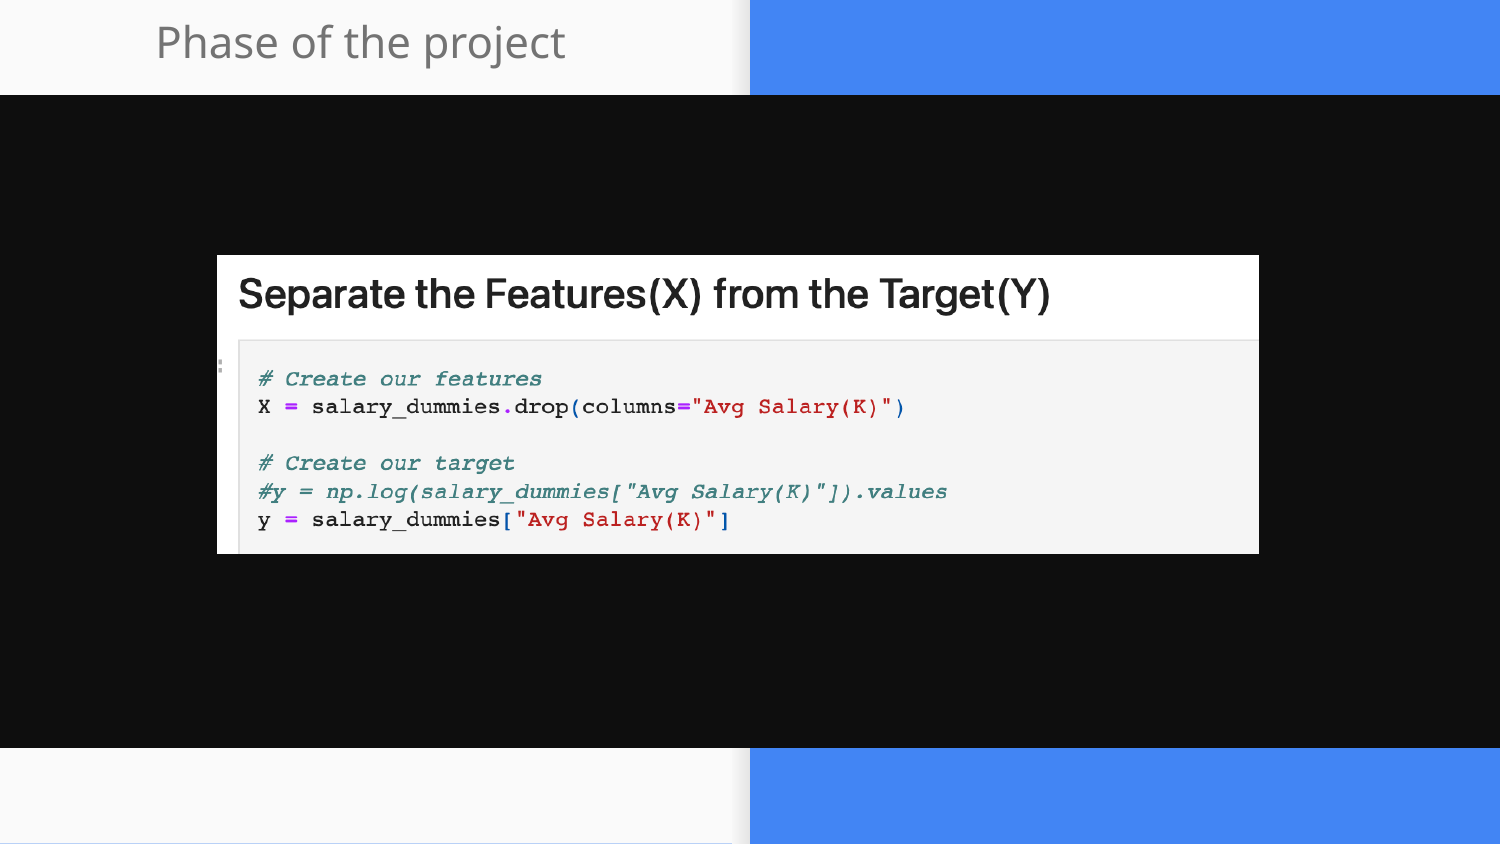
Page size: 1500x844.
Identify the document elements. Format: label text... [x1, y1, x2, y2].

picture [0, 95, 1500, 749]
subtitle Phase of the project [28, 0, 693, 94]
